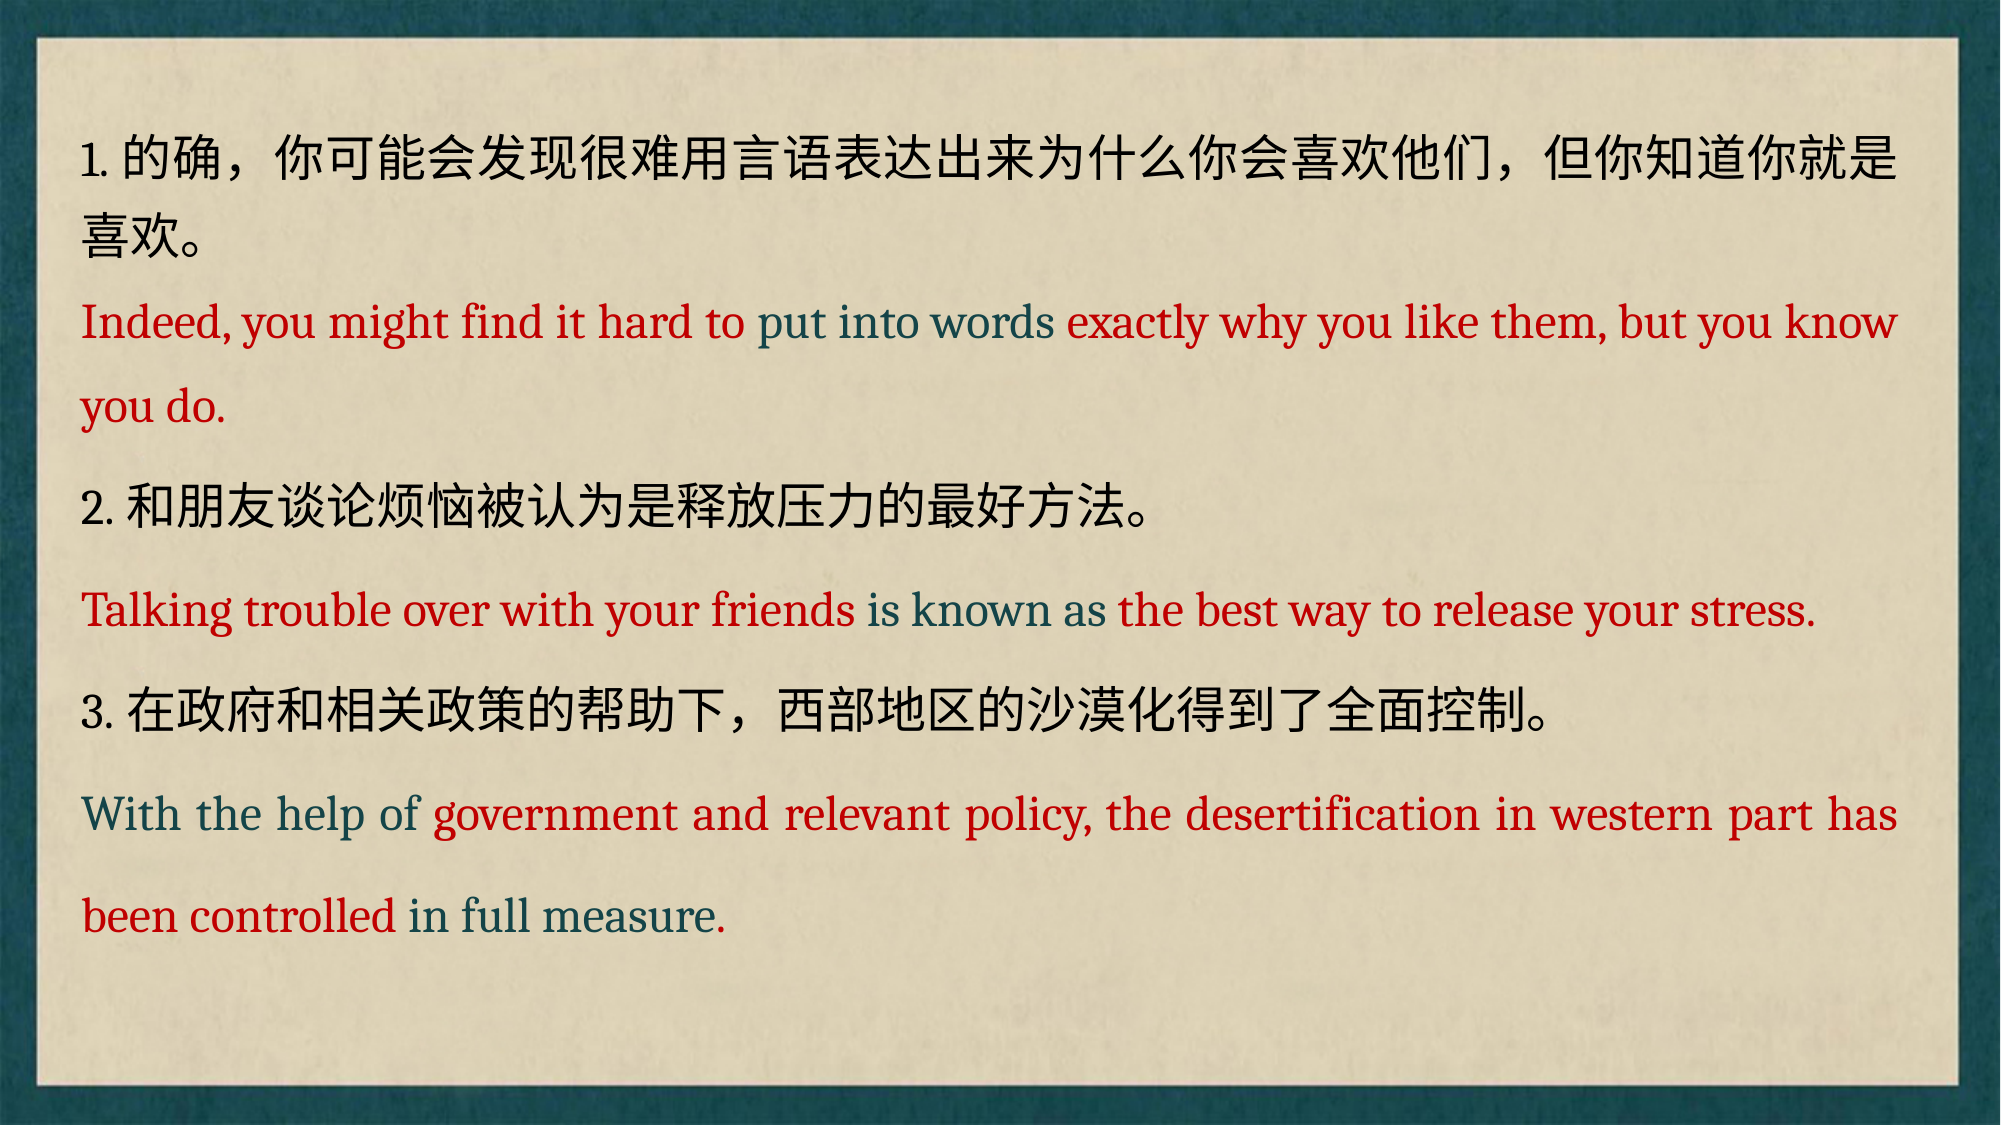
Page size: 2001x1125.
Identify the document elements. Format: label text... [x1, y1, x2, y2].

picture [0, 0, 2001, 1125]
text_box 1.的确，你可能会发现很难用言语表达出来为什么你会喜欢他们，但你知道你就是喜欢。 Indeed, you might find it hard to put into words exactly why you like them, but you know you do. 2.和朋友谈论烦恼被认为是释放压力的最好方法。 Talking trouble over with your friends is known as the best way to release your stress. 3.在政府和相关政策的帮助下，西部地区的沙漠化得到了全面控制。 With the help of government and relevant policy, the desertification in western part has been controlled in full measure. [66, 101, 1914, 950]
